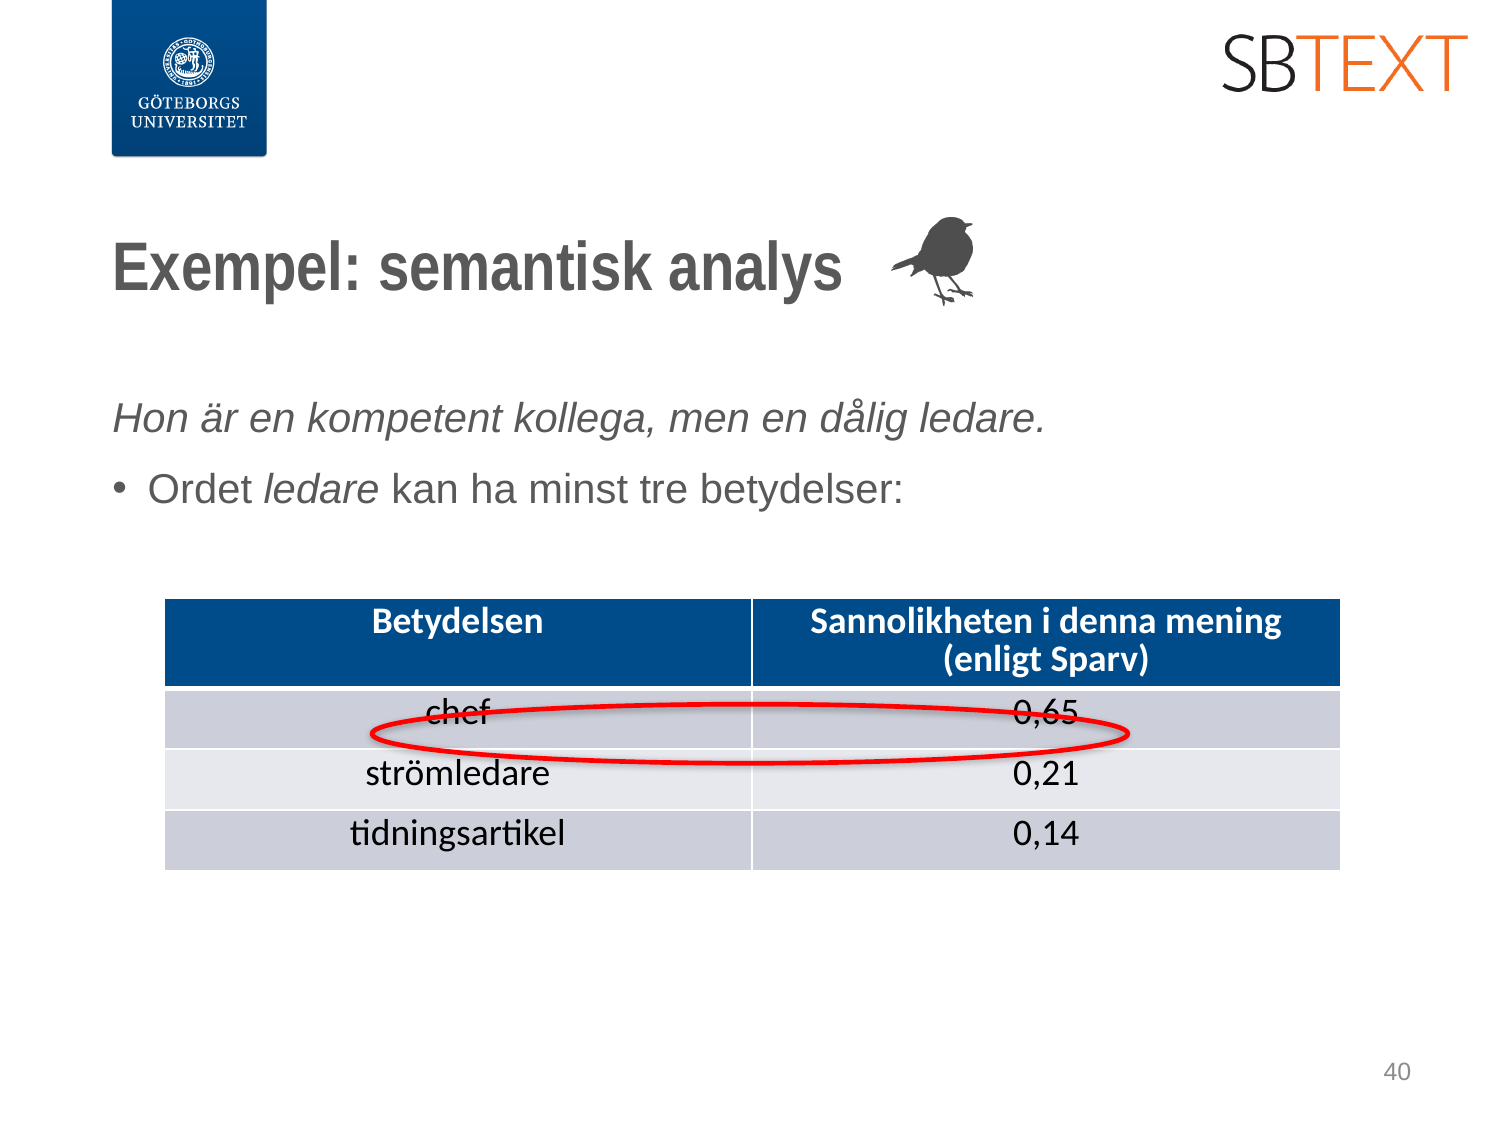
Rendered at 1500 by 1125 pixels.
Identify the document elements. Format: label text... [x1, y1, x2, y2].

table_cell 0,65 [753, 691, 1340, 748]
slide_number 40 [1316, 1051, 1412, 1091]
table_header Sannolikheten i denna mening (enligt Sparv) [753, 599, 1340, 686]
table_cell tidningsartikel [165, 811, 751, 870]
picture [1205, 19, 1476, 110]
table_cell strömledare [165, 750, 751, 809]
table_cell 0,21 [753, 750, 1340, 809]
table_header Betydelsen [165, 599, 751, 686]
title Exempel: semantisk analys [112, 231, 1412, 362]
list Hon är en kompetent kollega, men en dålig ledare. Ordet ledare kan ha minst tre betydelser: [112, 385, 1341, 1012]
table_cell 0,14 [753, 811, 1340, 870]
picture [110, 0, 268, 159]
table_cell chef [165, 691, 751, 748]
picture [891, 217, 973, 306]
text_box [371, 703, 1129, 764]
